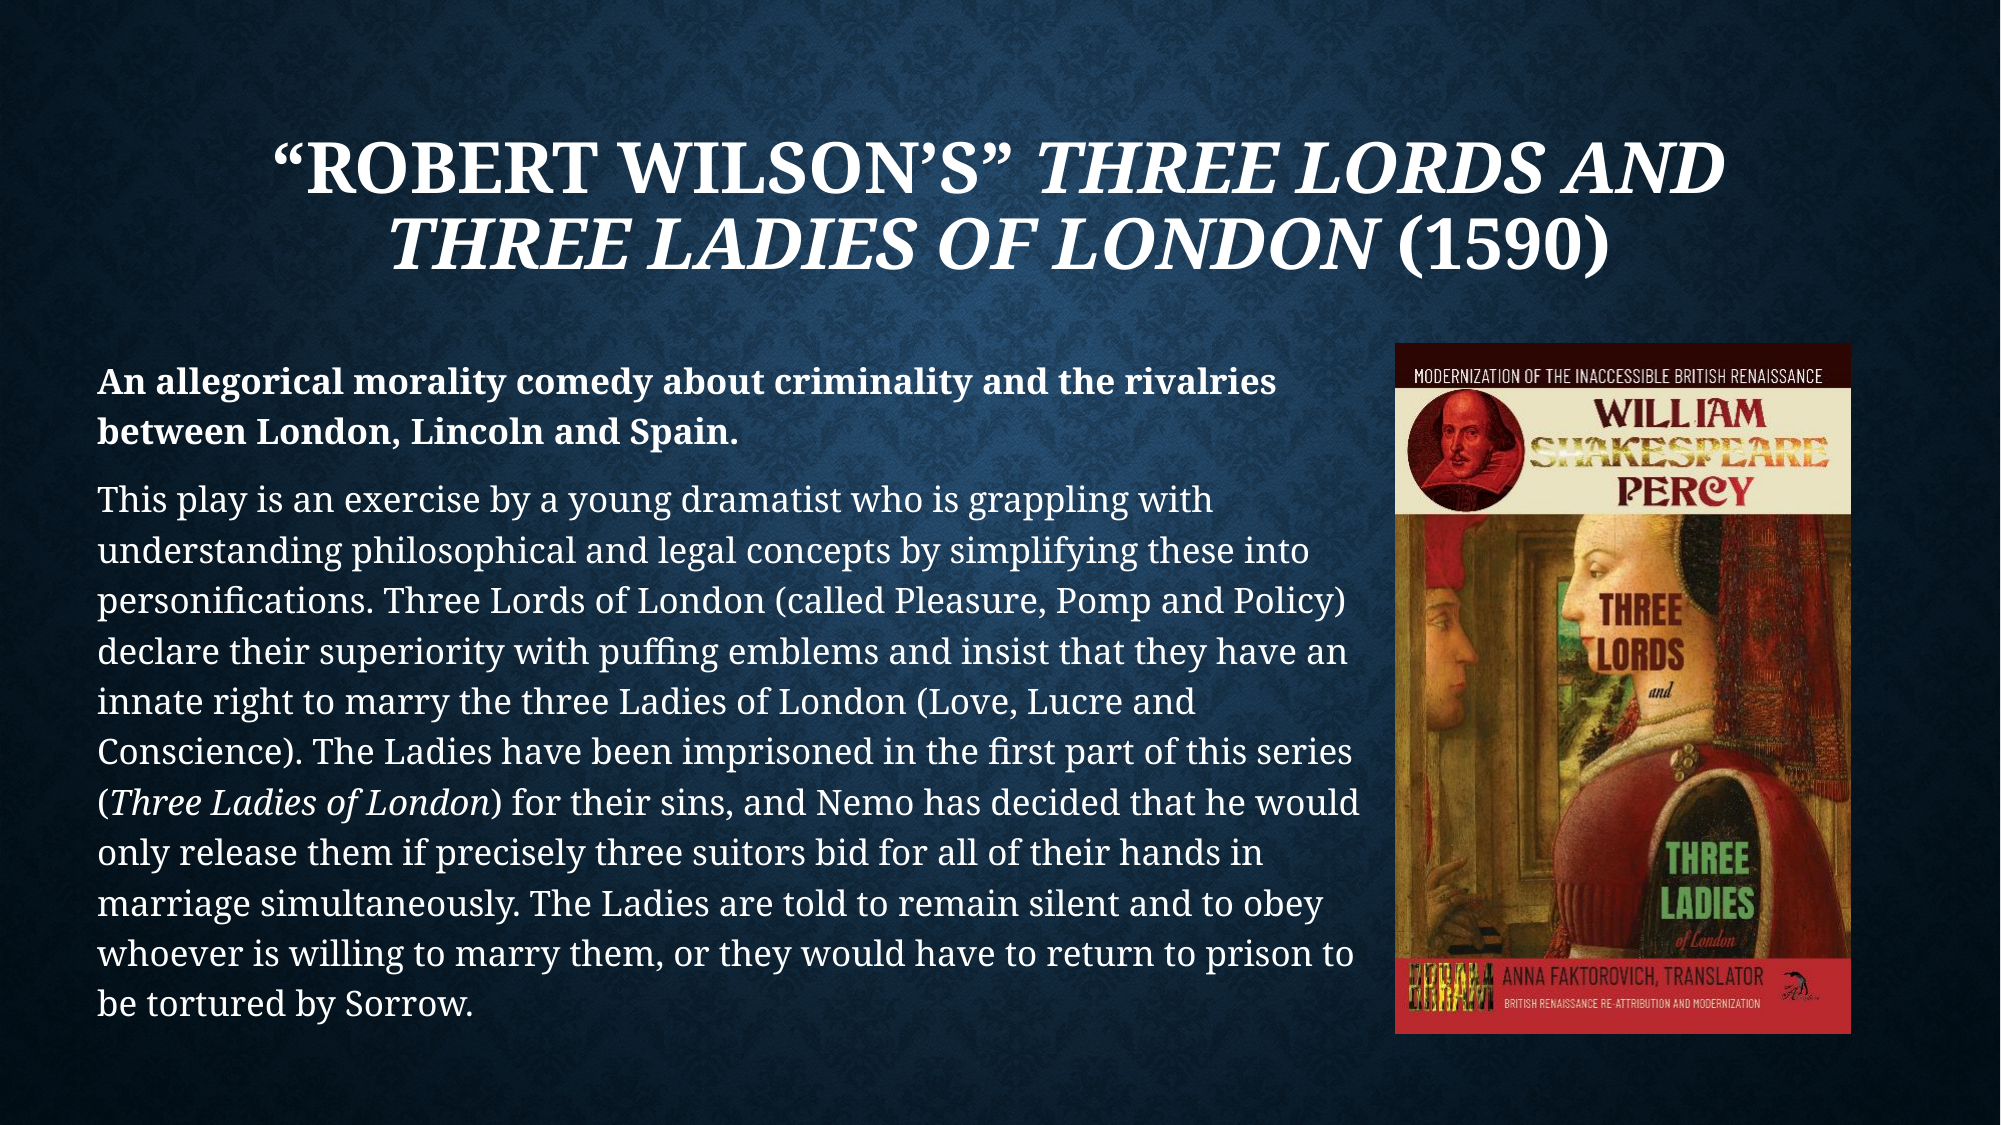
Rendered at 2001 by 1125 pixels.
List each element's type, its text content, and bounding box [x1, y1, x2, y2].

picture [1394, 343, 1851, 1035]
list An allegorical morality comedy about criminality and the rivalries between London, Lincoln and Spain. This play is an exercise by a young dramatist who is grappling with understanding philosophical and legal concepts by simplifying these into personifications. Three Lords of London (called Pleasure, Pomp and Policy) declare their superiority with puffing emblems and insist that they have an innate right to marry the three Ladies of London (Love, Lucre and Conscience). The Ladies have been imprisoned in the first part of this series (Three Ladies of London) for their sins, and Nemo has decided that he would only release them if precisely three suitors bid for all of their hands in marriage simultaneously. The Ladies are told to remain silent and to obey whoever is willing to marry them, or they would have to return to prison to be tortured by Sorrow. [82, 343, 1379, 1034]
title “Robert Wilson’s” Three Lords and Three Ladies of London (1590) [149, 99, 1849, 318]
